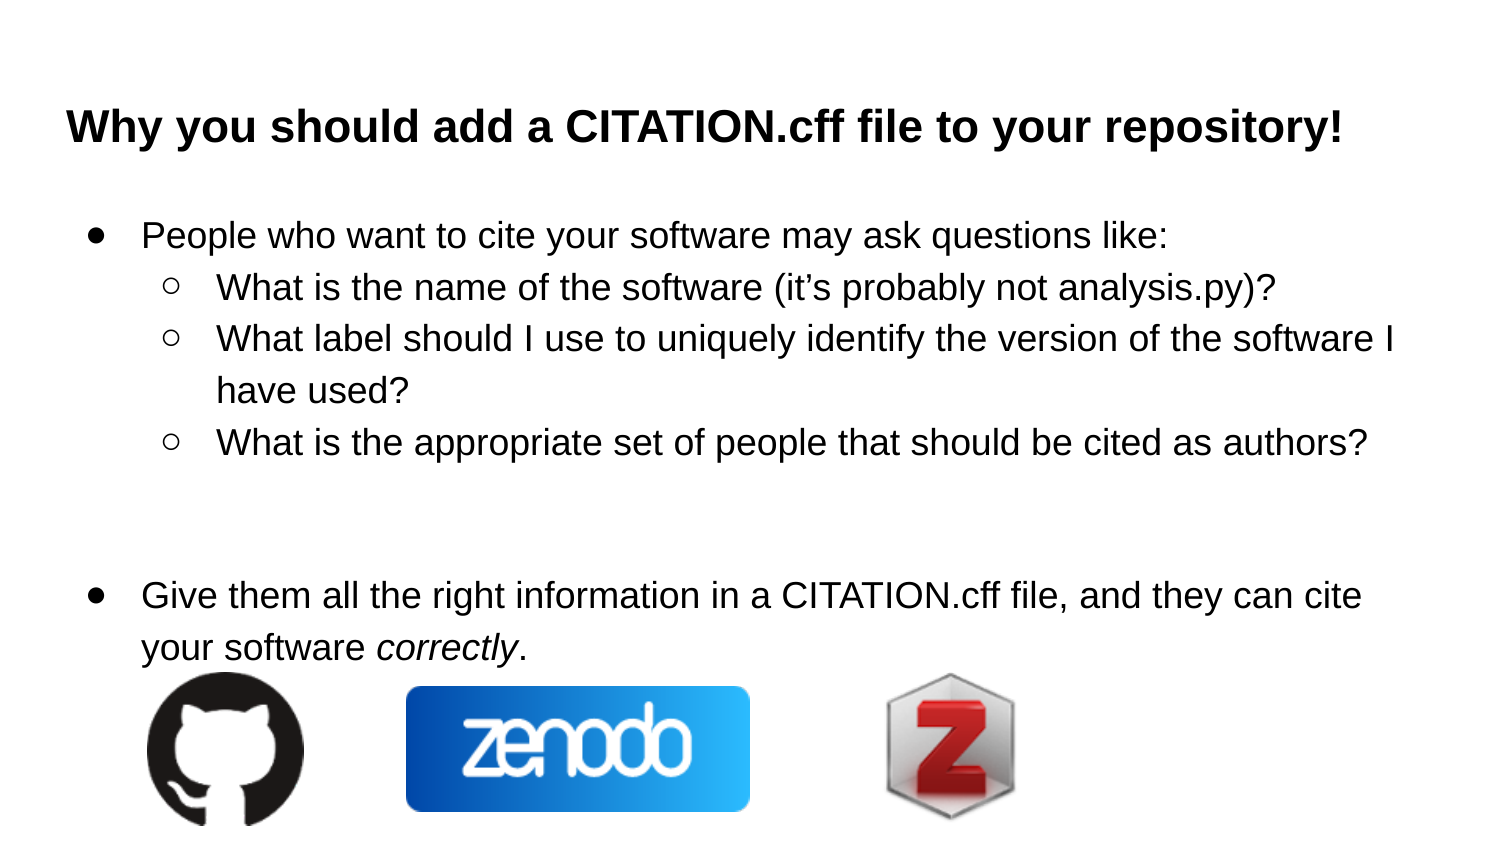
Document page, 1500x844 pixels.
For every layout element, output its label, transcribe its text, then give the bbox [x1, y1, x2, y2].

picture [146, 672, 304, 827]
list People who want to cite your software may ask questions like: What is the name of the software (it’s probably not analysis.py)? What label should I use to uniquely identify the version of the software I have used? What is the appropriate set of people that should be cited as authors? Give them all the right information in a CITATION.cff file, and they can cite your software correctly. [51, 189, 1449, 750]
picture [874, 672, 1028, 827]
picture [405, 686, 751, 813]
title Why you should add a CITATION.cff file to your repository! [51, 72, 1449, 167]
